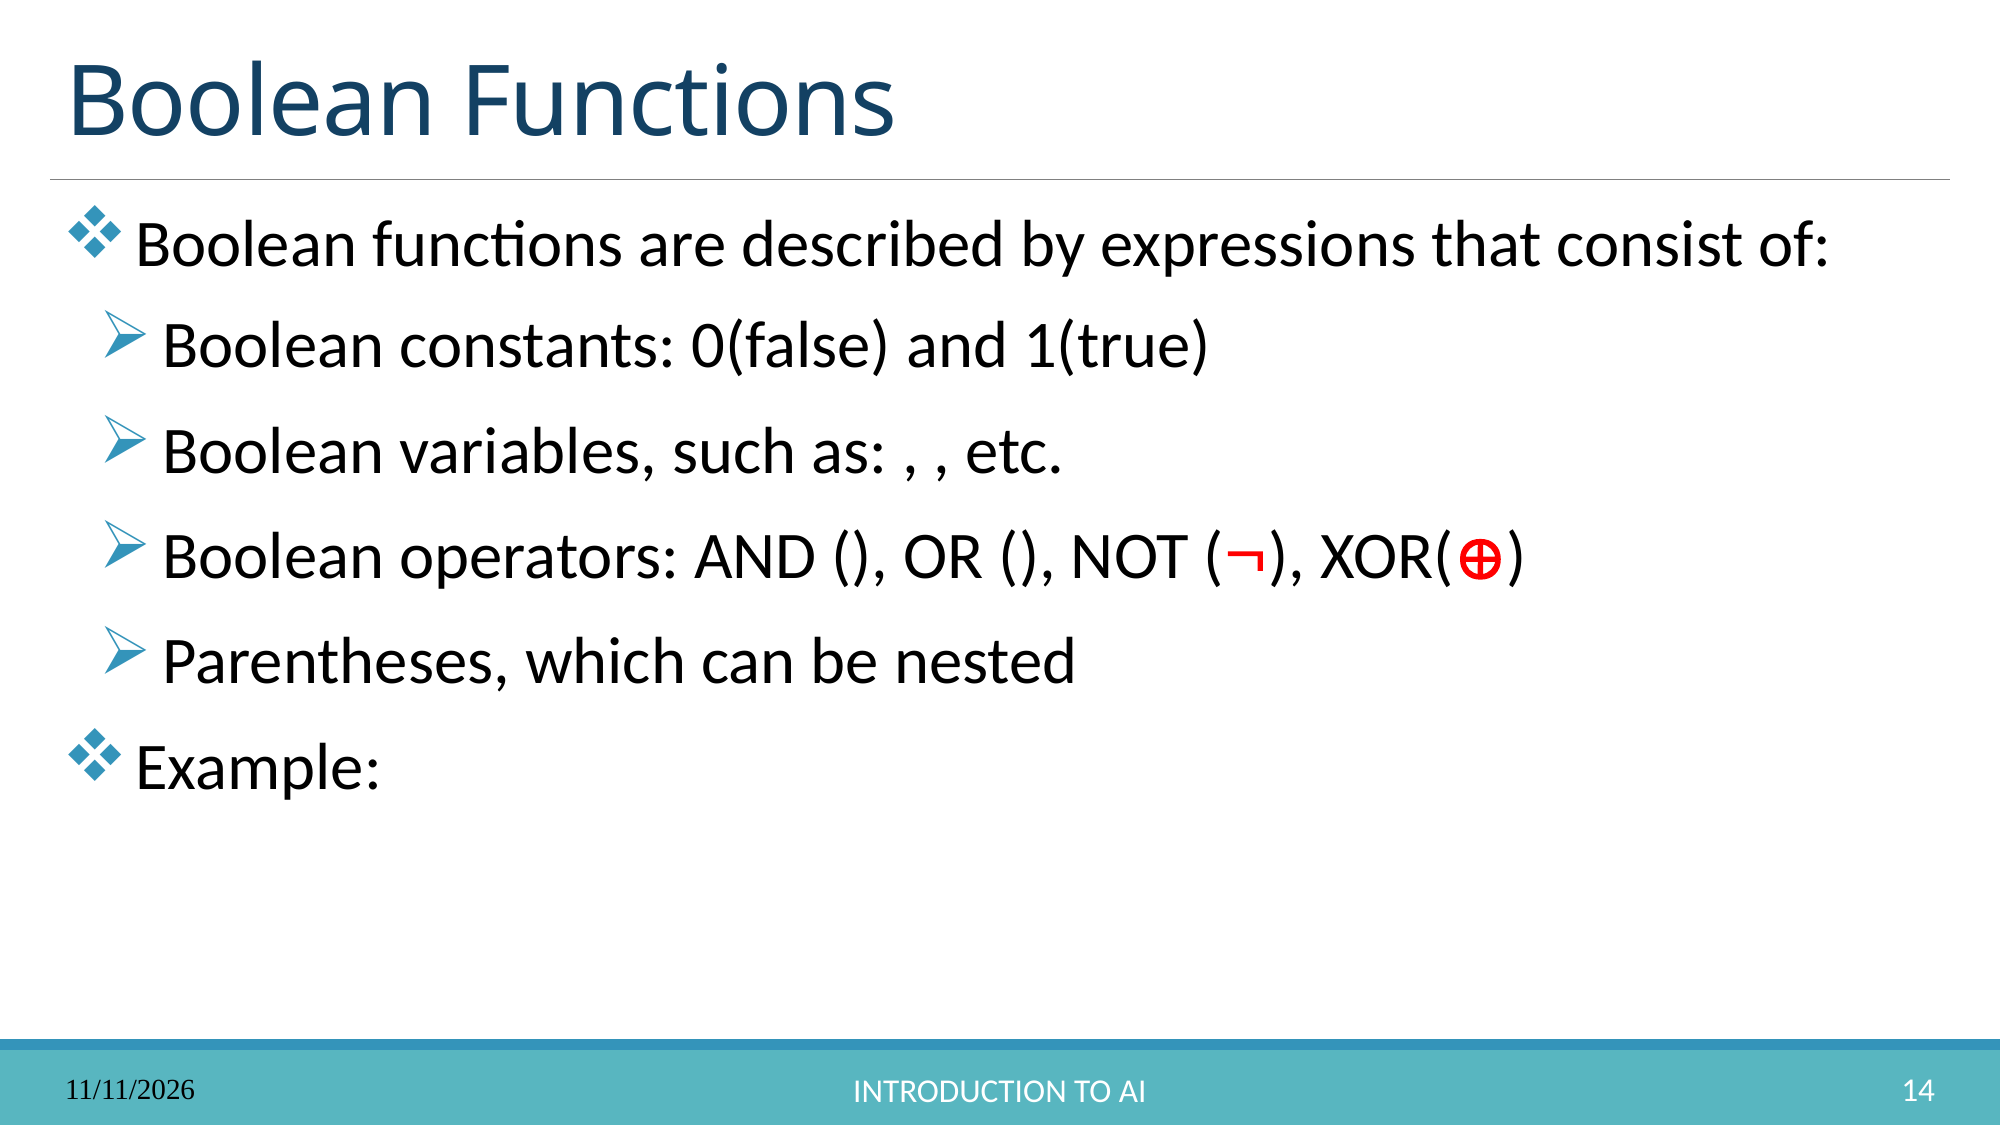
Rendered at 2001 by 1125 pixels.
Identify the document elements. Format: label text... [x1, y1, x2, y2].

title Boolean Functions [50, 47, 1950, 163]
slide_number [50, 1057, 456, 1118]
slide_number 14 [1734, 1057, 1950, 1118]
footer Introduction to AI [604, 1059, 1396, 1120]
